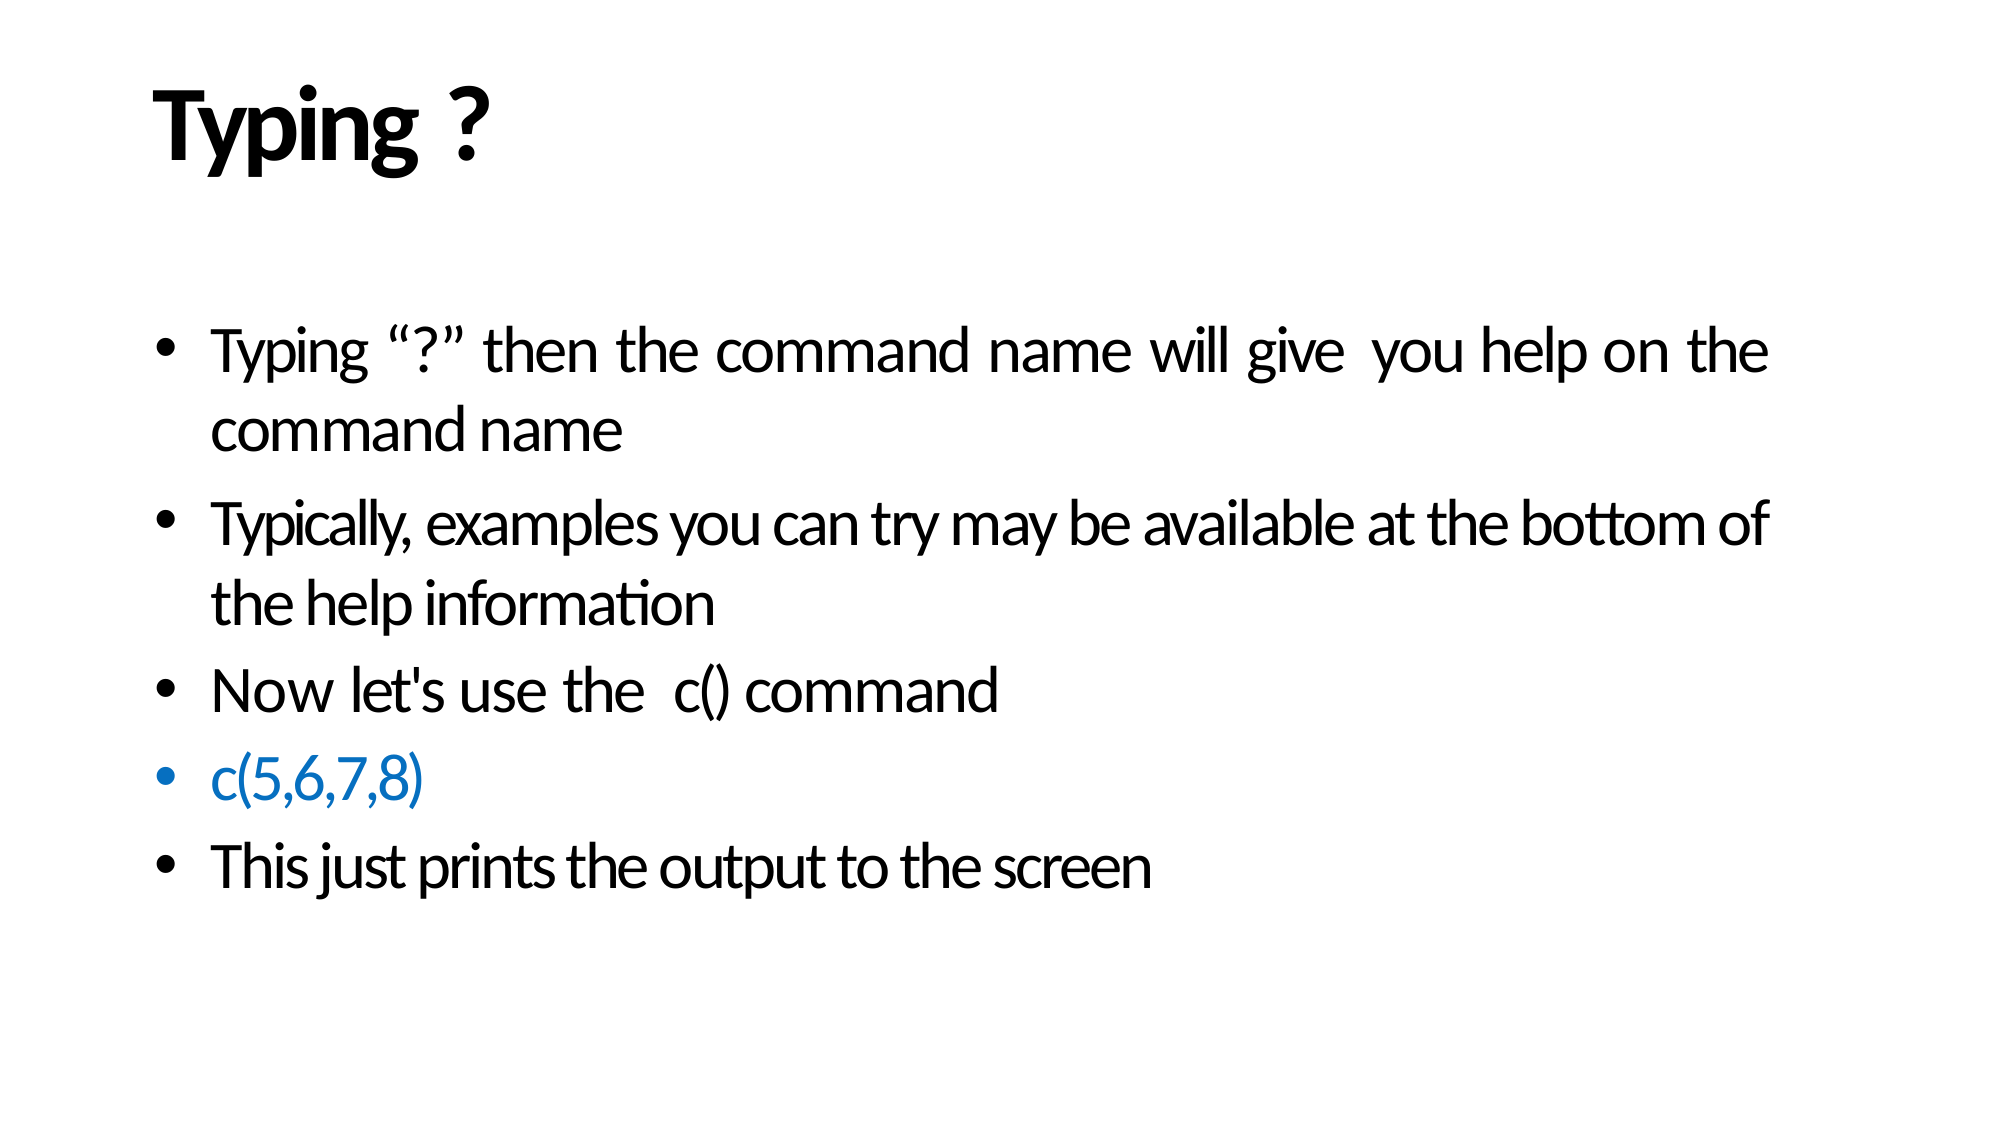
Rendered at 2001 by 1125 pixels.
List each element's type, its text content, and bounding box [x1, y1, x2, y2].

title Typing ? [137, 59, 1863, 278]
list Typing “?” then the command name will give you help on the command name Typically, examples you can try may be available at the bottom of the help information Now let's use the c() command c(5,6,7,8) This just prints the output to the screen [137, 299, 1863, 1014]
